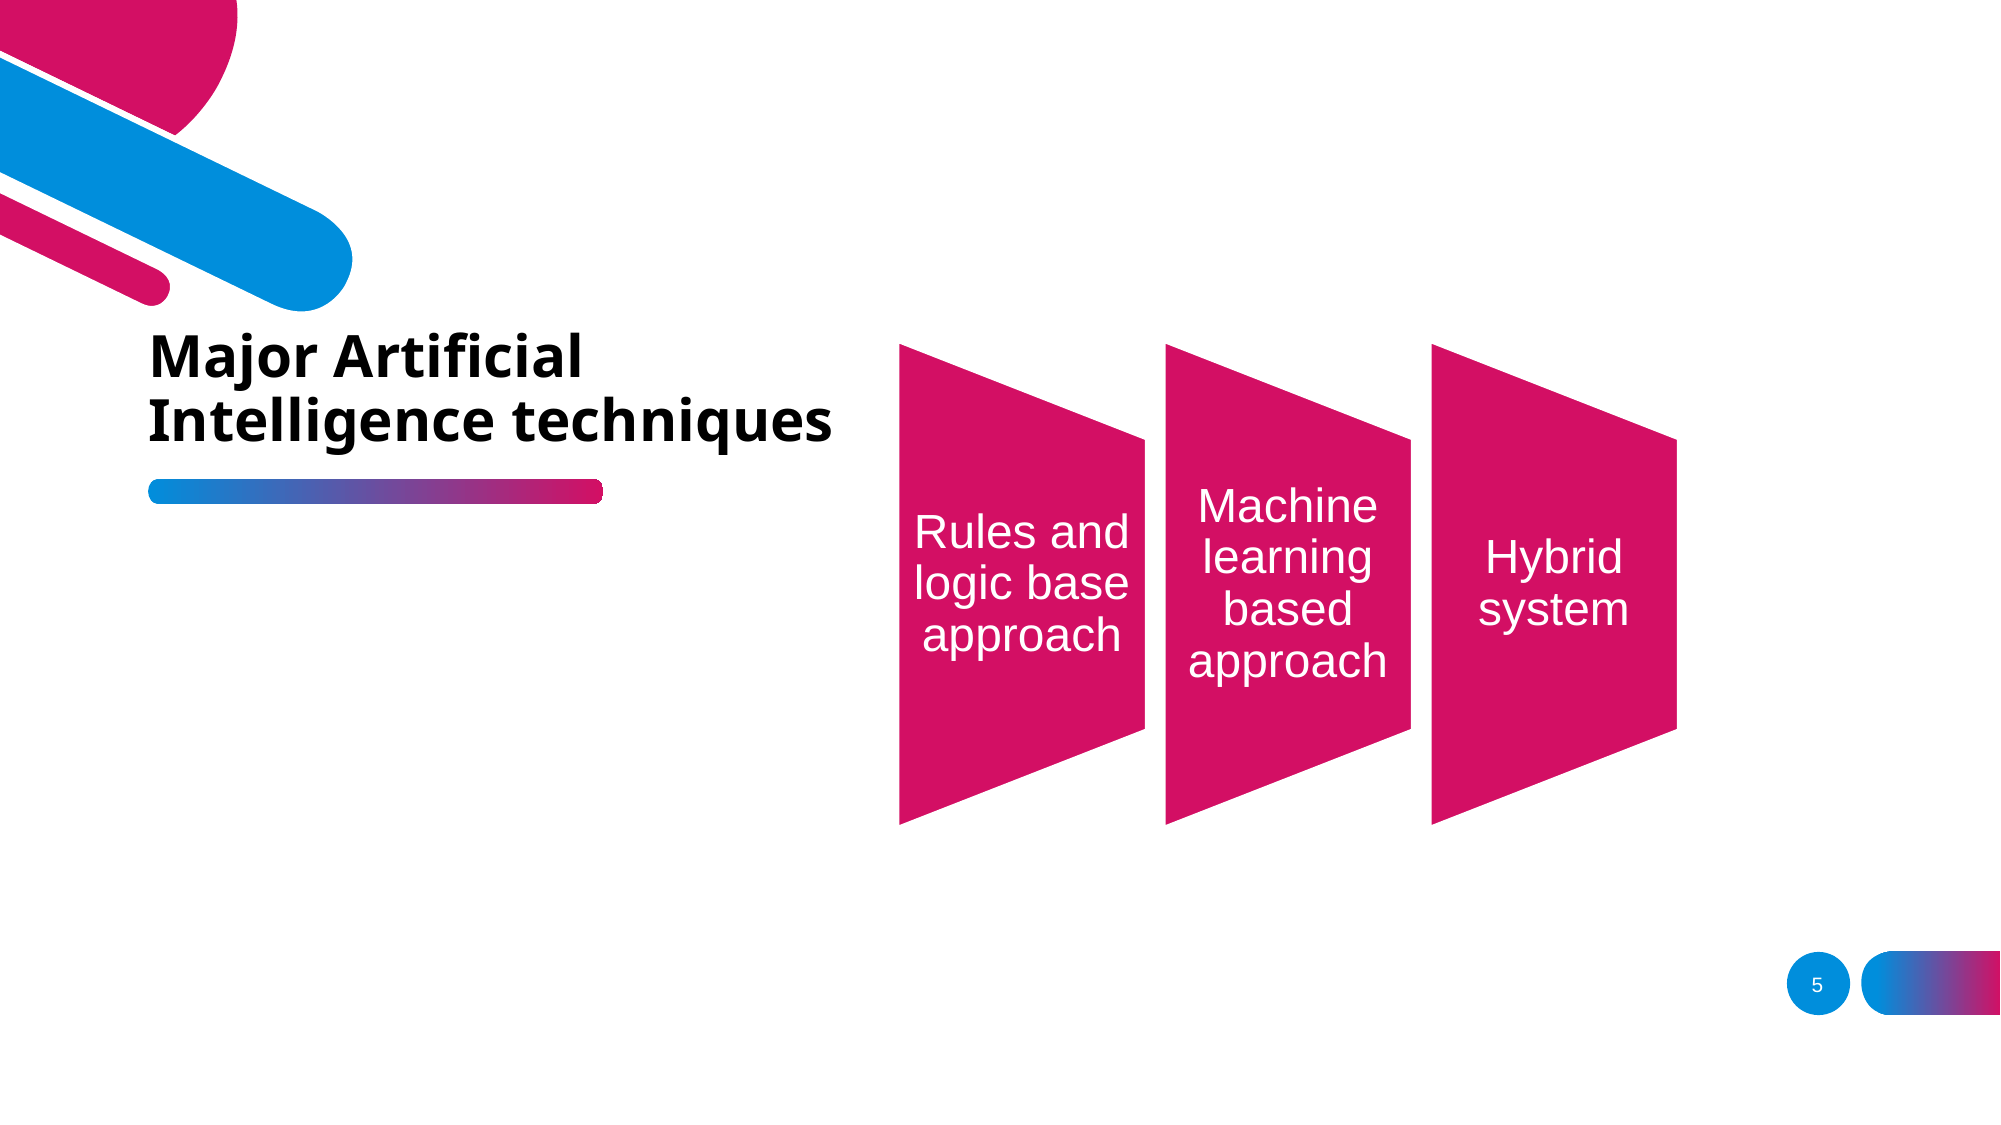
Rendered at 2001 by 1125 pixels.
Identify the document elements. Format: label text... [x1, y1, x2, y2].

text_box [898, 342, 1679, 827]
slide_number 5 [1772, 954, 1863, 1015]
title Major Artificial Intelligence techniques [133, 350, 858, 462]
